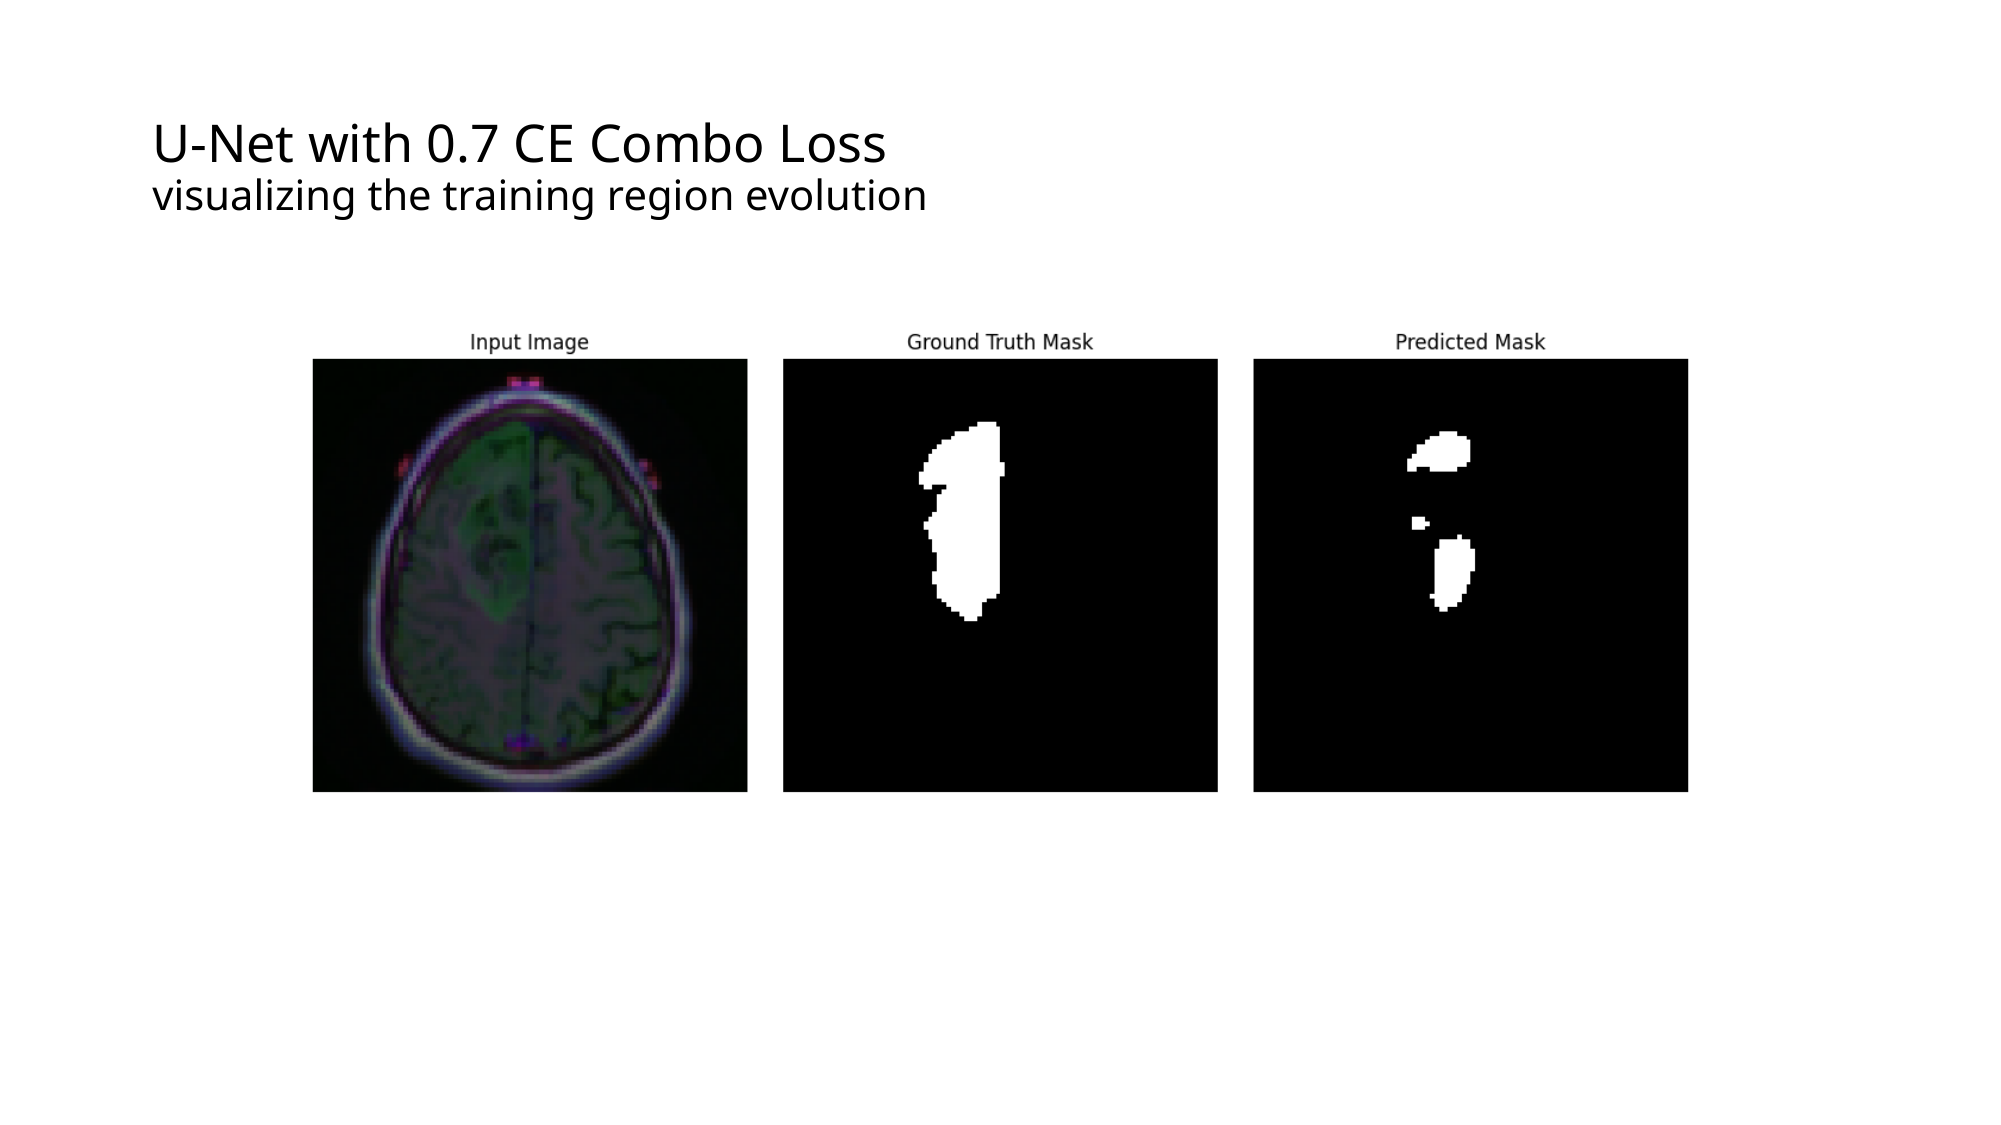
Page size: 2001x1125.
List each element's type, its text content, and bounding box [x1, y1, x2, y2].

picture [301, 320, 1699, 805]
title U-Net with 0.7 CE Combo Loss visualizing the training region evolution [137, 59, 1863, 278]
